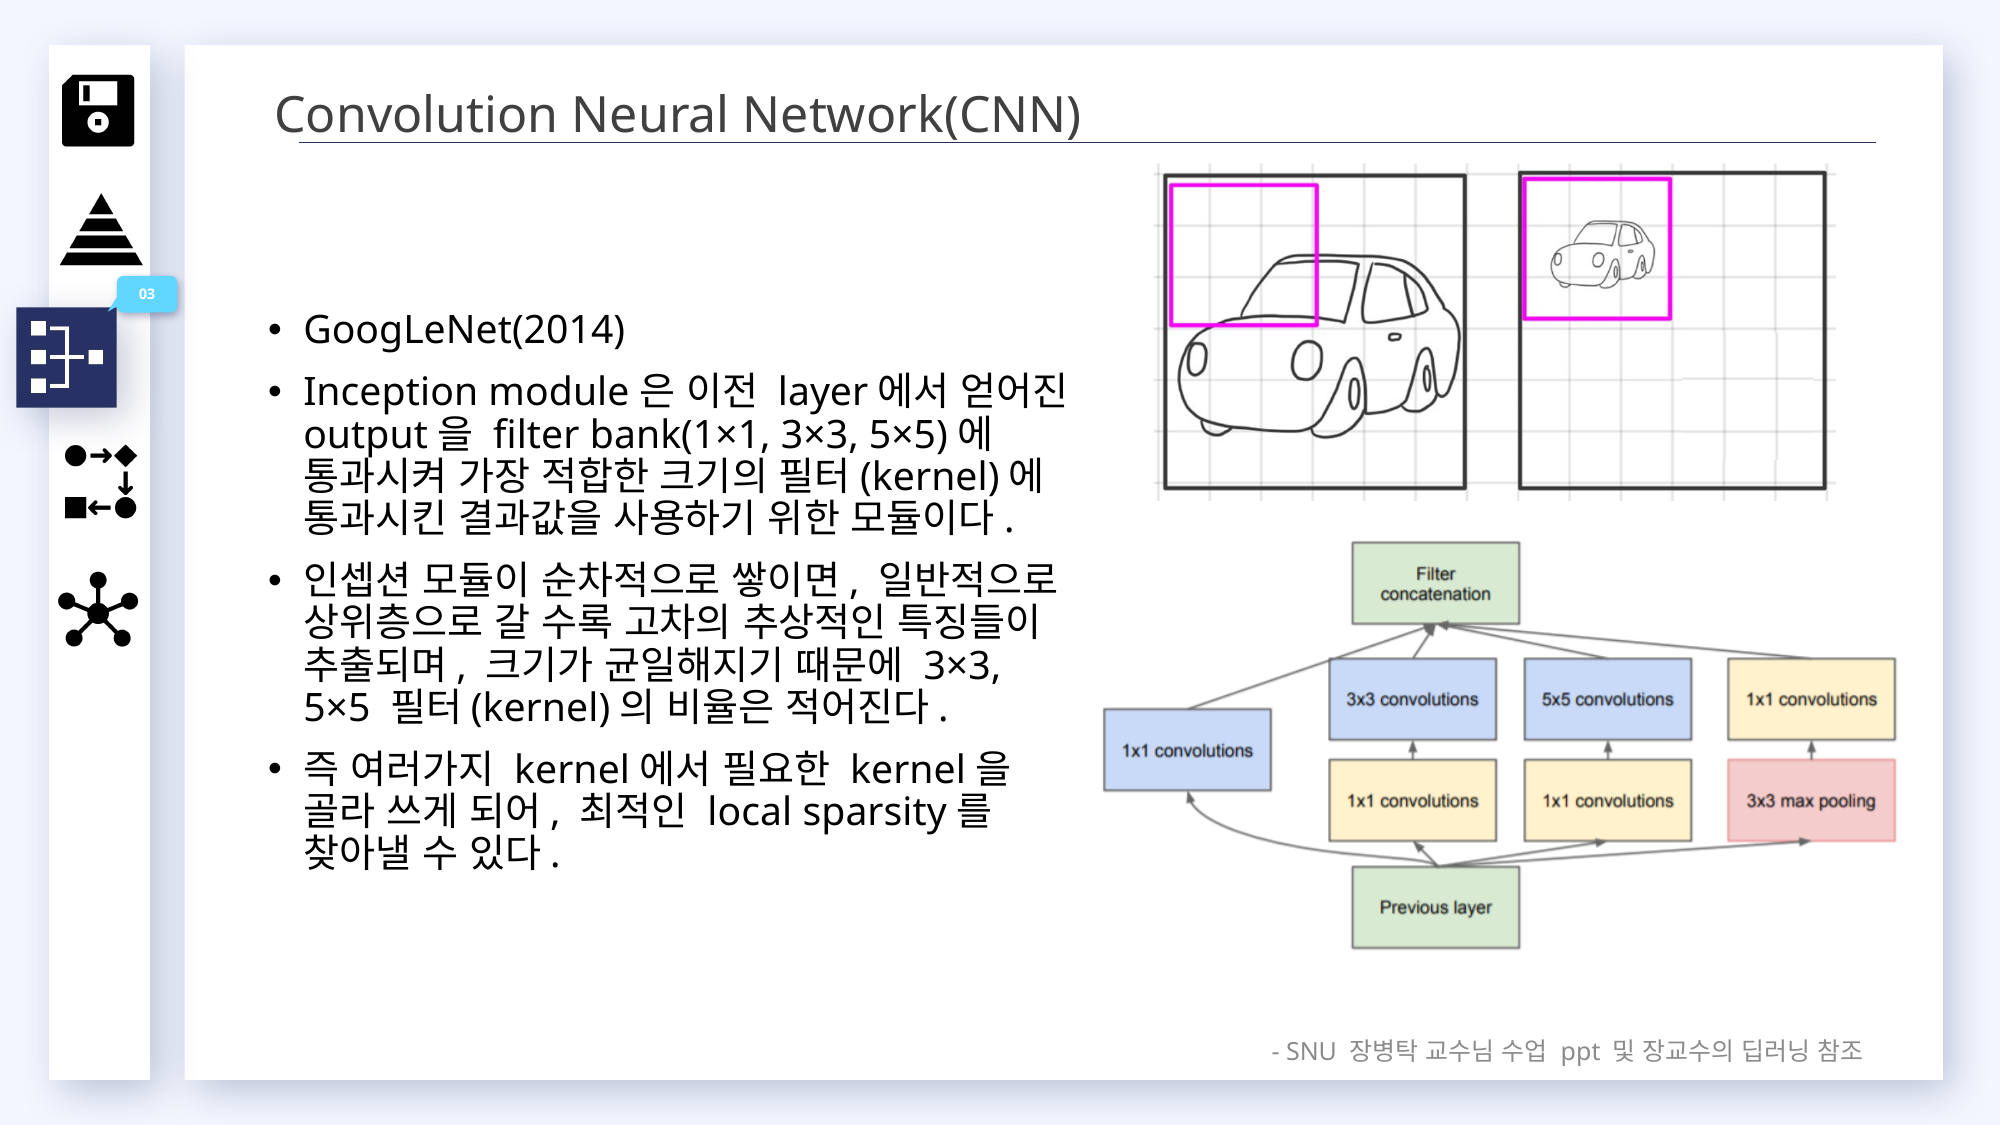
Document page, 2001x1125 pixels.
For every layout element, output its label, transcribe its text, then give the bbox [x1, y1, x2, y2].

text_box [16, 45, 178, 1080]
list GoogLeNet(2014) Inception module은 이전 layer에서 얻어진 output을 filter bank(1×1, 3×3, 5×5)에 통과시켜 가장 적합한 크기의 필터(kernel)에 통과시킨 결과값을 사용하기 위한 모듈이다. 인셉션 모듈이 순차적으로 쌓이면, 일반적으로 상위층으로 갈 수록 고차의 추상적인 특징들이 추출되며, 크기가 균일해지기 때문에 3×3, 5×5 필터(kernel)의 비율은 적어진다. 즉 여러가지 kernel에서 필요한 kernel을 골라 쓰게 되어, 최적인 local sparsity를 찾아낼 수 있다. [253, 302, 1088, 963]
picture [1087, 521, 1910, 970]
text_box Convolution Neural Network(CNN) [184, 44, 1944, 1081]
text_box - SNU 장병탁 교수님 수업 ppt 및 장교수의 딥러닝 참조 [1230, 1020, 1906, 1081]
picture [1150, 162, 1838, 502]
